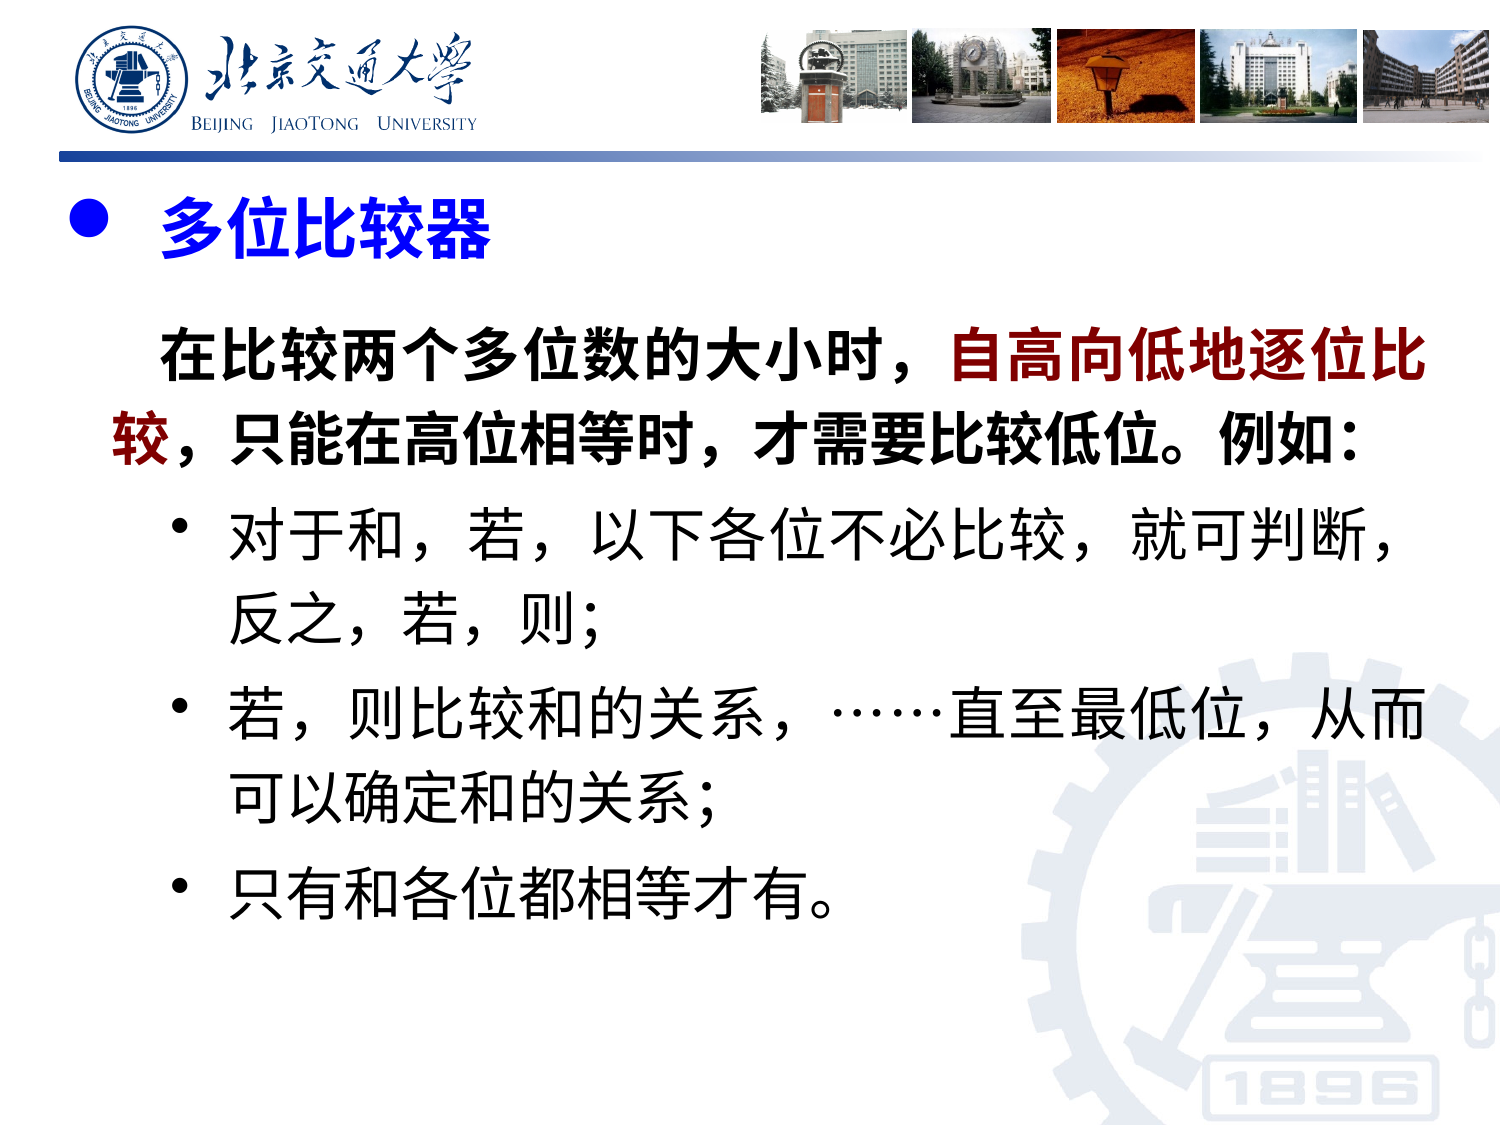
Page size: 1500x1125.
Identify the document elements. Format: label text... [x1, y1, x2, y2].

picture [912, 28, 1051, 123]
picture [1021, 652, 1500, 1125]
picture [1057, 29, 1195, 123]
text_box 多位比较器 [49, 179, 1232, 297]
picture [1021, 693, 1028, 701]
picture [1200, 29, 1357, 123]
picture [1363, 30, 1489, 123]
picture [73, 23, 480, 136]
picture [1021, 722, 1035, 733]
picture [761, 30, 907, 123]
